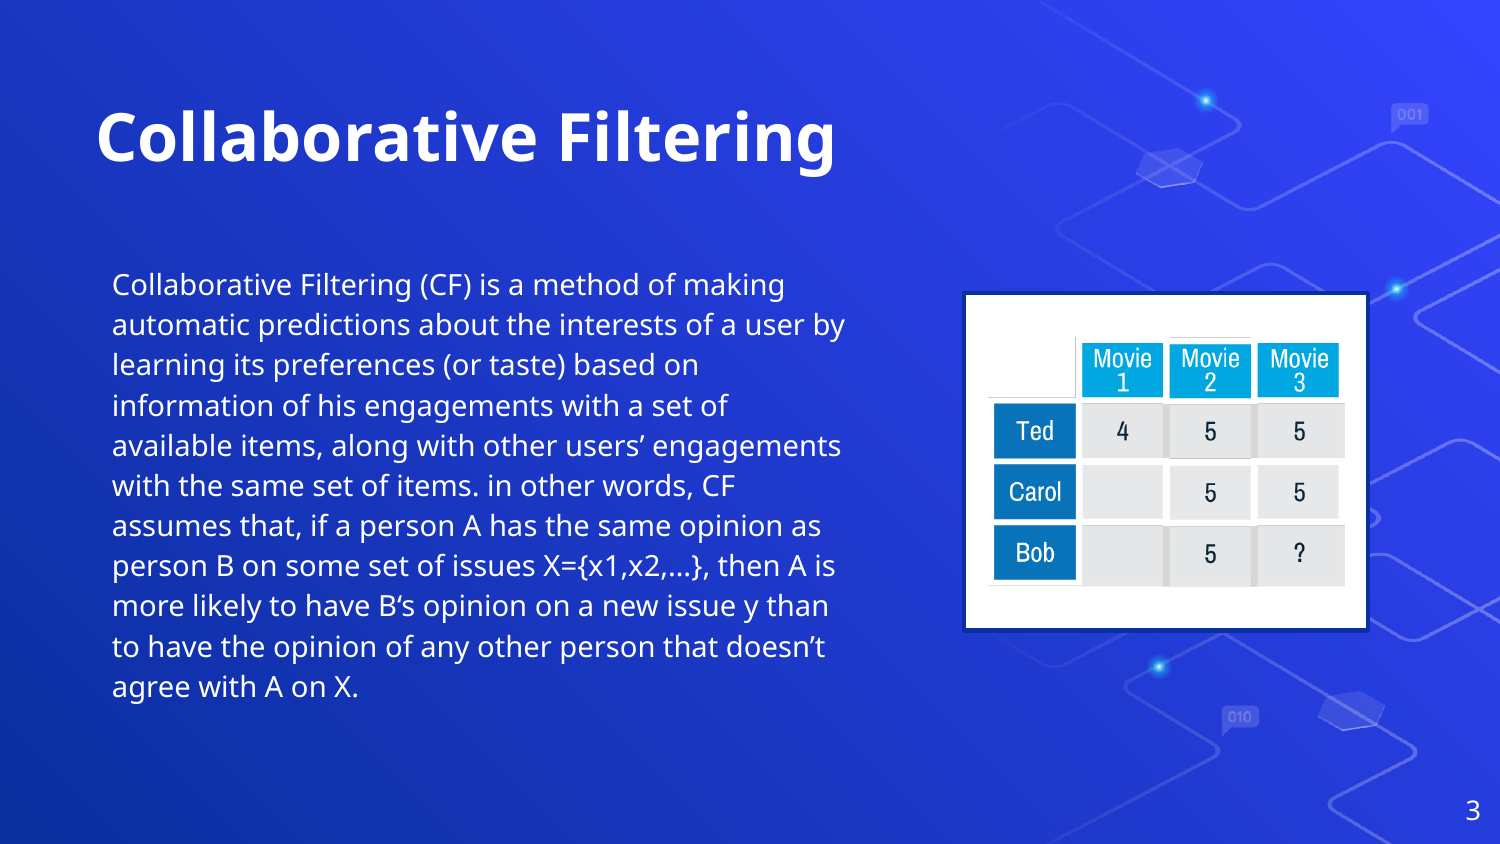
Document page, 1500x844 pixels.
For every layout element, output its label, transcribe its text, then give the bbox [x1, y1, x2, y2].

title Collaborative Filtering [95, 33, 1082, 175]
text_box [964, 292, 1369, 631]
slide_number 3 [1391, 779, 1482, 844]
list Collaborative Filtering (CF) is a method of making automatic predictions about the interests of a user by learning its preferences (or taste) based on information of his engagements with a set of available items, along with other users’ engagements with the same set of items. in other words, CF assumes that, if a person A has the same opinion as person B on some set of issues X={x1,x2,…}, then A is more likely to have B‘s opinion on a new issue y than to have the opinion of any other person that doesn’t agree with A on X. [95, 261, 855, 730]
picture [0, 0, 1500, 844]
